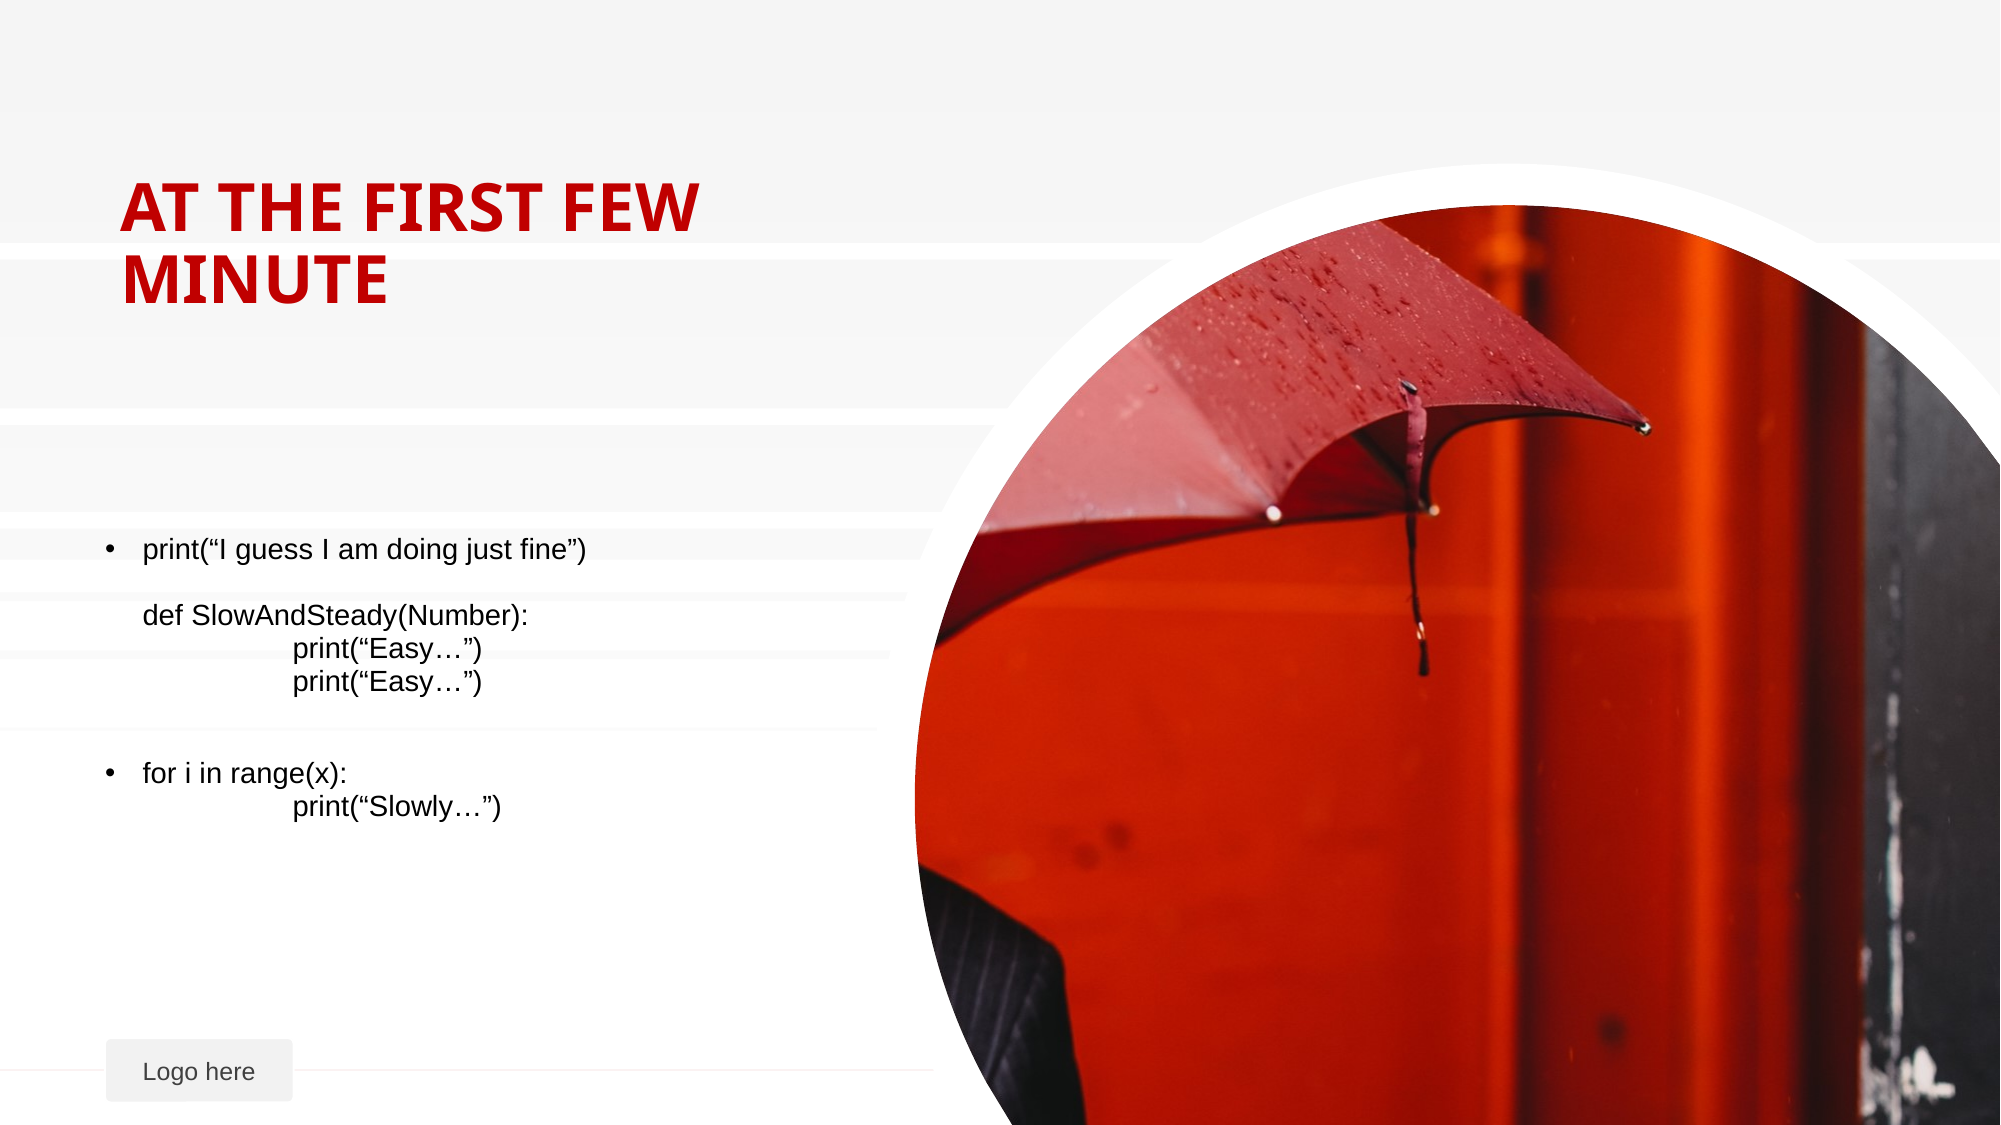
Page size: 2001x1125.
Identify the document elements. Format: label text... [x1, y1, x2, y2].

list print(“I guess I am doing just fine”) def SlowAndSteady(Number): print(“Easy…”) print(“Easy…”) for i in range(x): print(“Slowly…”) [105, 414, 729, 1014]
title AT THE FIRST FEW MINUTE [105, 82, 949, 326]
picture [914, 205, 2000, 1125]
text_box Logo here [103, 1036, 295, 1104]
